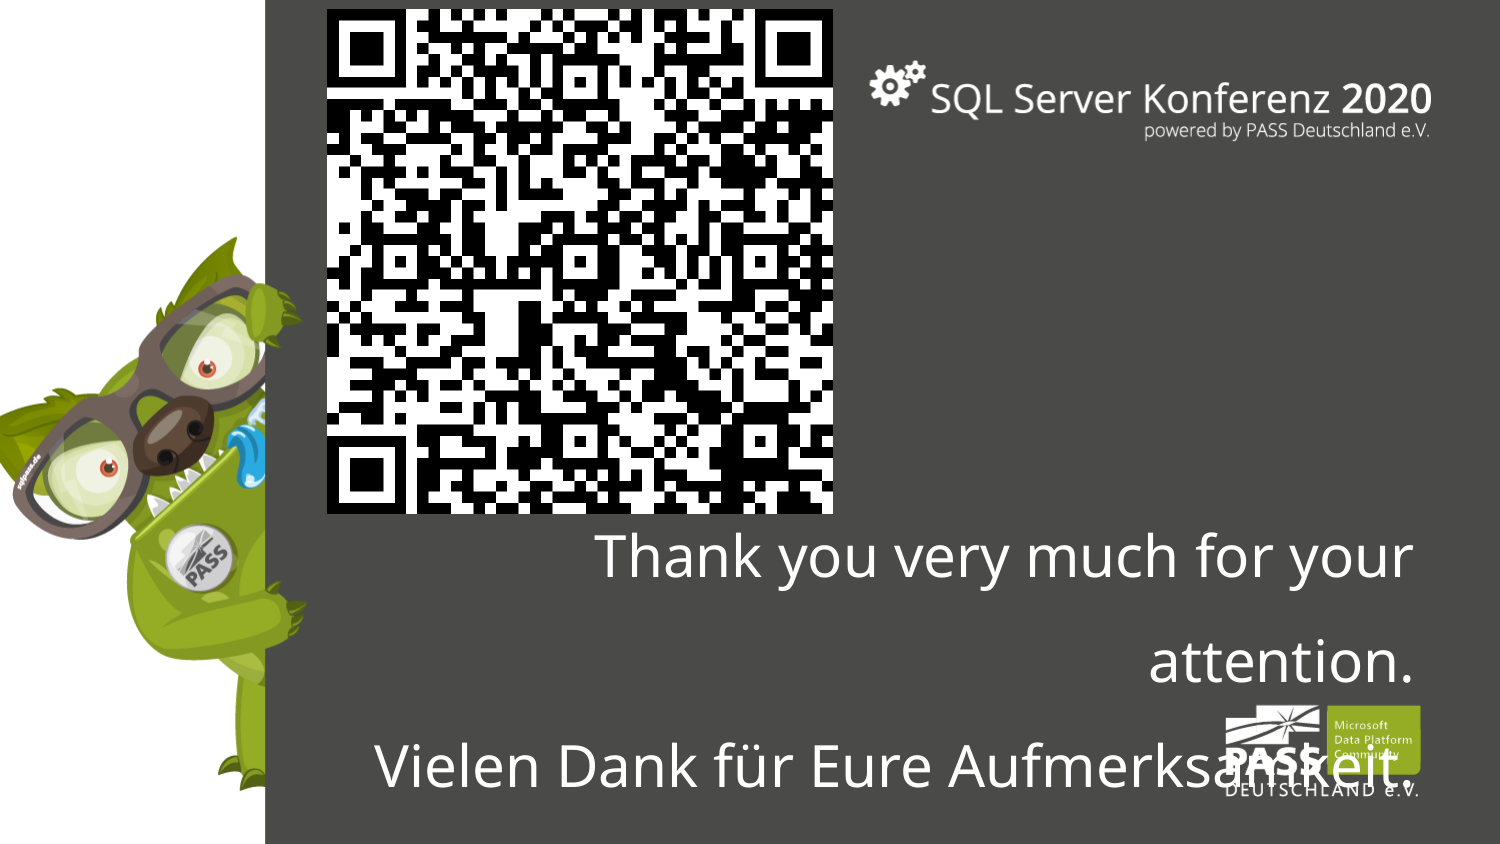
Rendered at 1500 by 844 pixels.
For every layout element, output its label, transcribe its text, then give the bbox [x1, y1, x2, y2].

text_box Thank you very much for your attention. Vielen Dank für Eure Aufmerksamkeit. [320, 476, 1430, 807]
picture [0, 0, 1500, 844]
